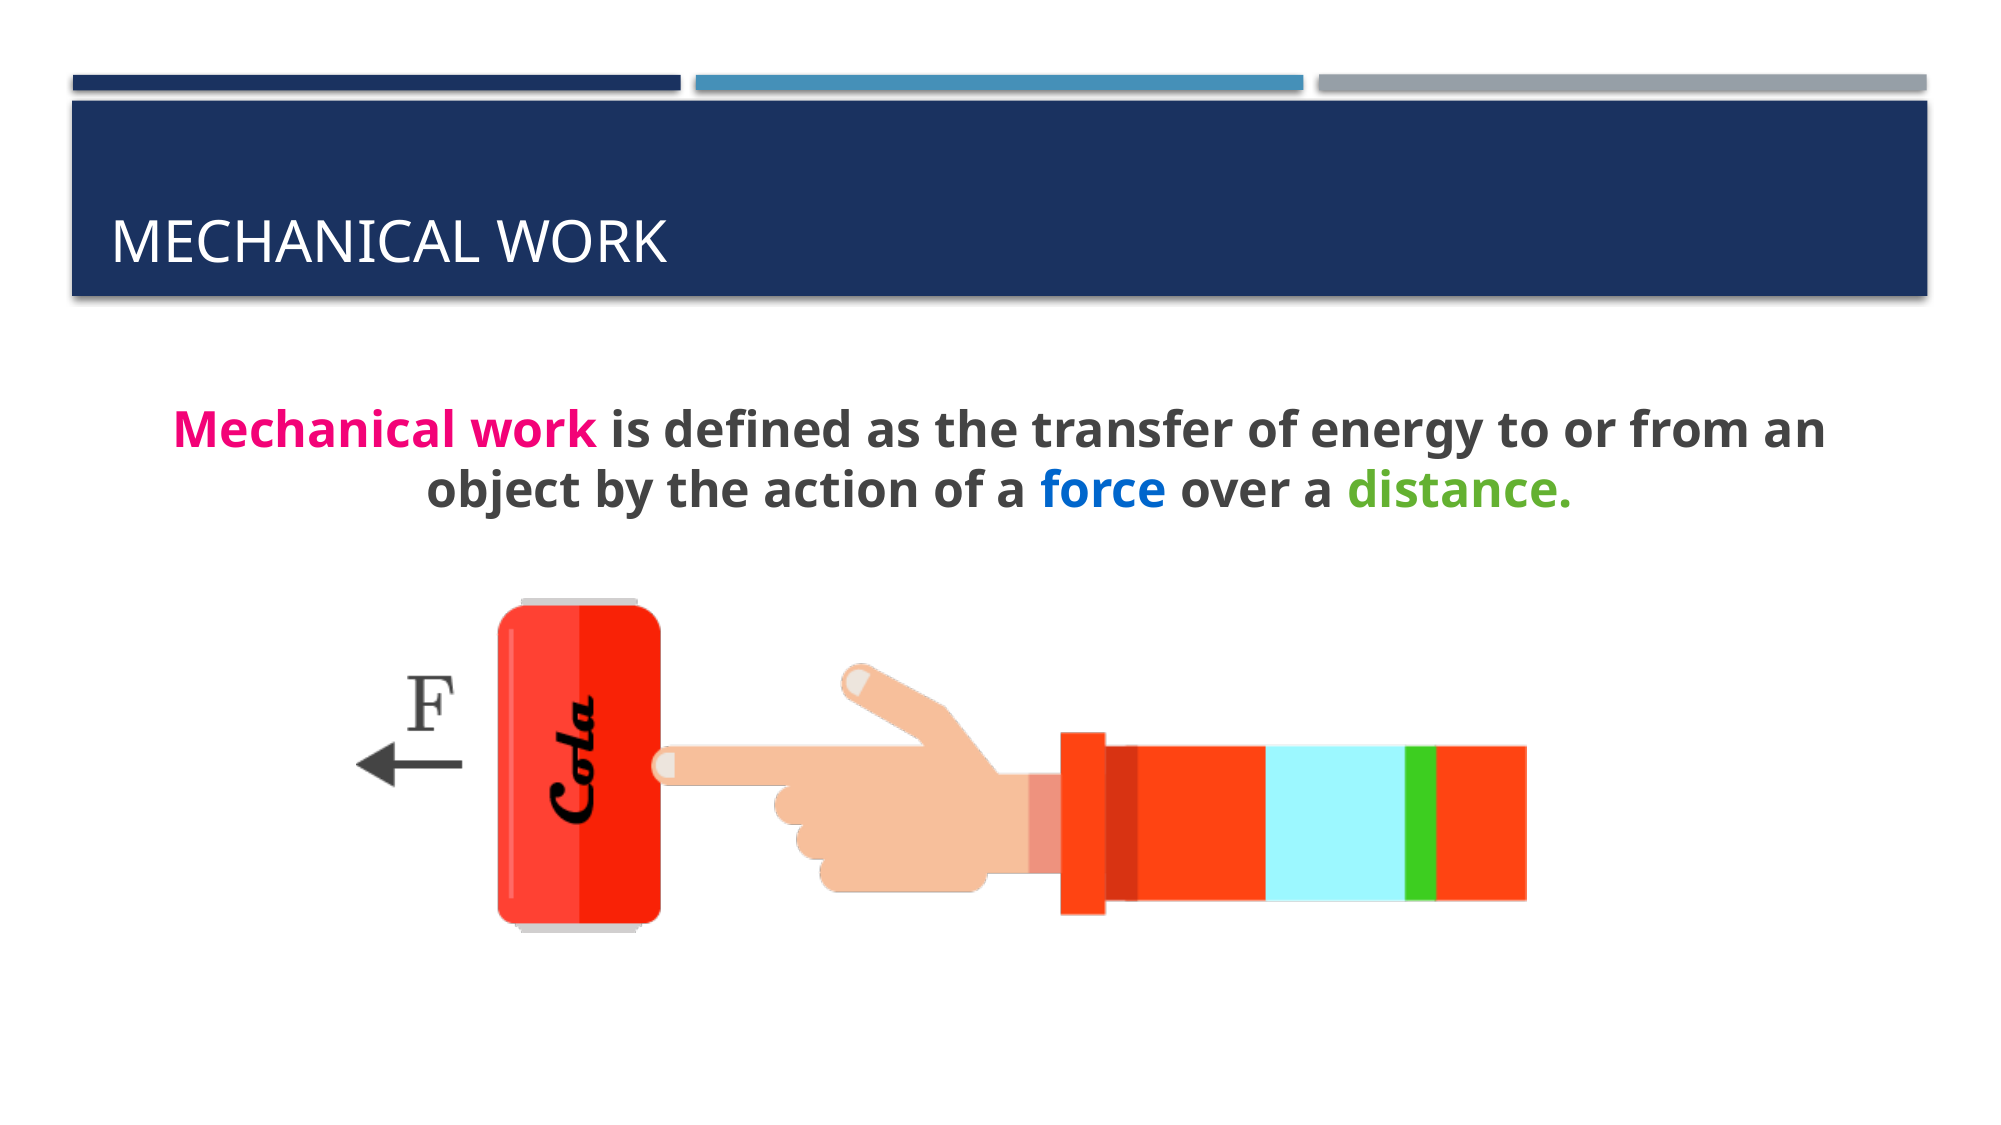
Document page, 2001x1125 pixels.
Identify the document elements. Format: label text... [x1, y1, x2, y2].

list Mechanical work is defined as the transfer of energy to or from an object by the action of a force over a distance. [95, 357, 1905, 623]
title Mechanical work [95, 115, 1905, 282]
picture [356, 597, 1528, 934]
